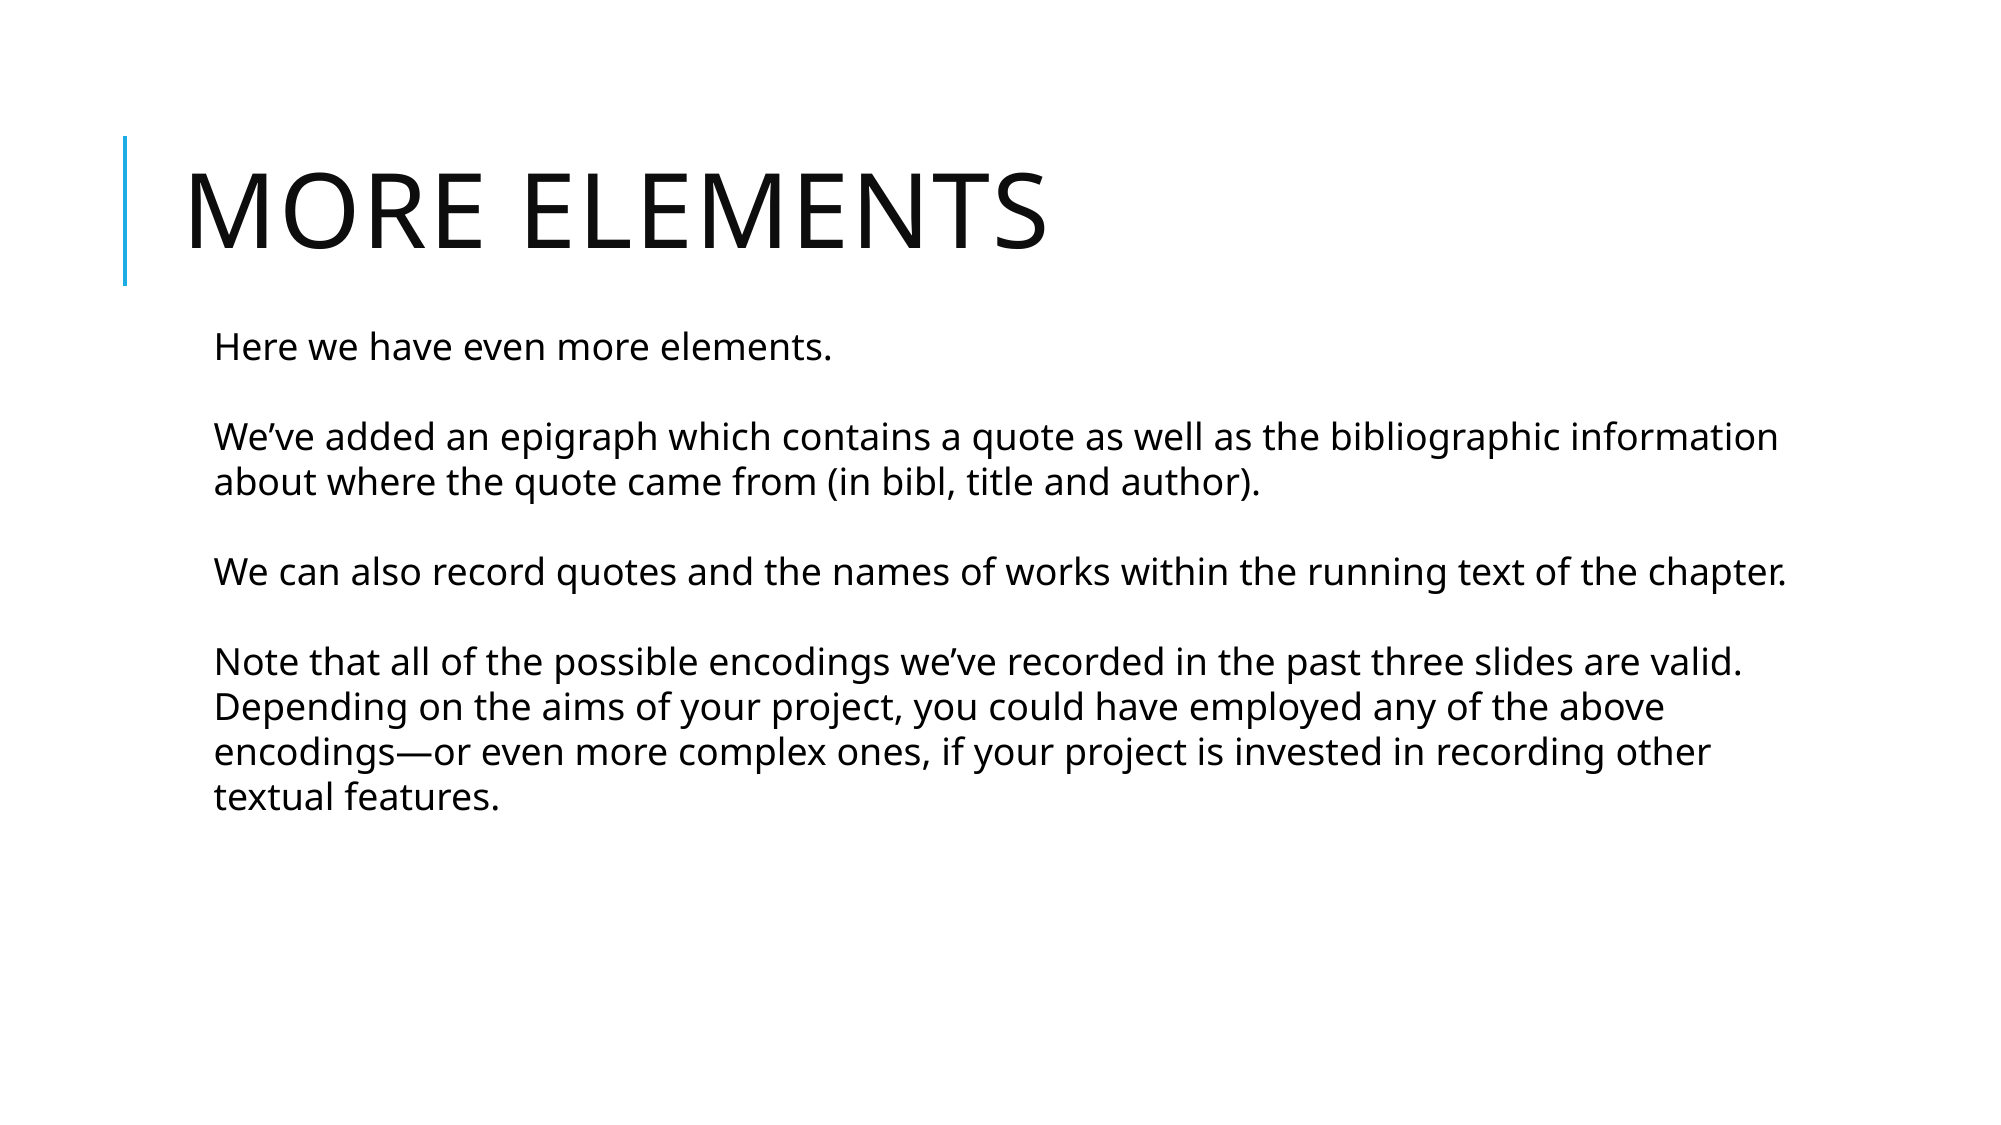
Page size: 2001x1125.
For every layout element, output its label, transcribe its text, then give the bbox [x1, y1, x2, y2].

title More Elements [168, 96, 1763, 342]
text_box Here we have even more elements. We’ve added an epigraph which contains a quote as well as the bibliographic information about where the quote came from (in bibl, title and author). We can also record quotes and the names of works within the running text of the chapter. Note that all of the possible encodings we’ve recorded in the past three slides are valid. Depending on the aims of your project, you could have employed any of the above encodings—or even more complex ones, if your project is invested in recording other textual features. [198, 315, 1808, 826]
